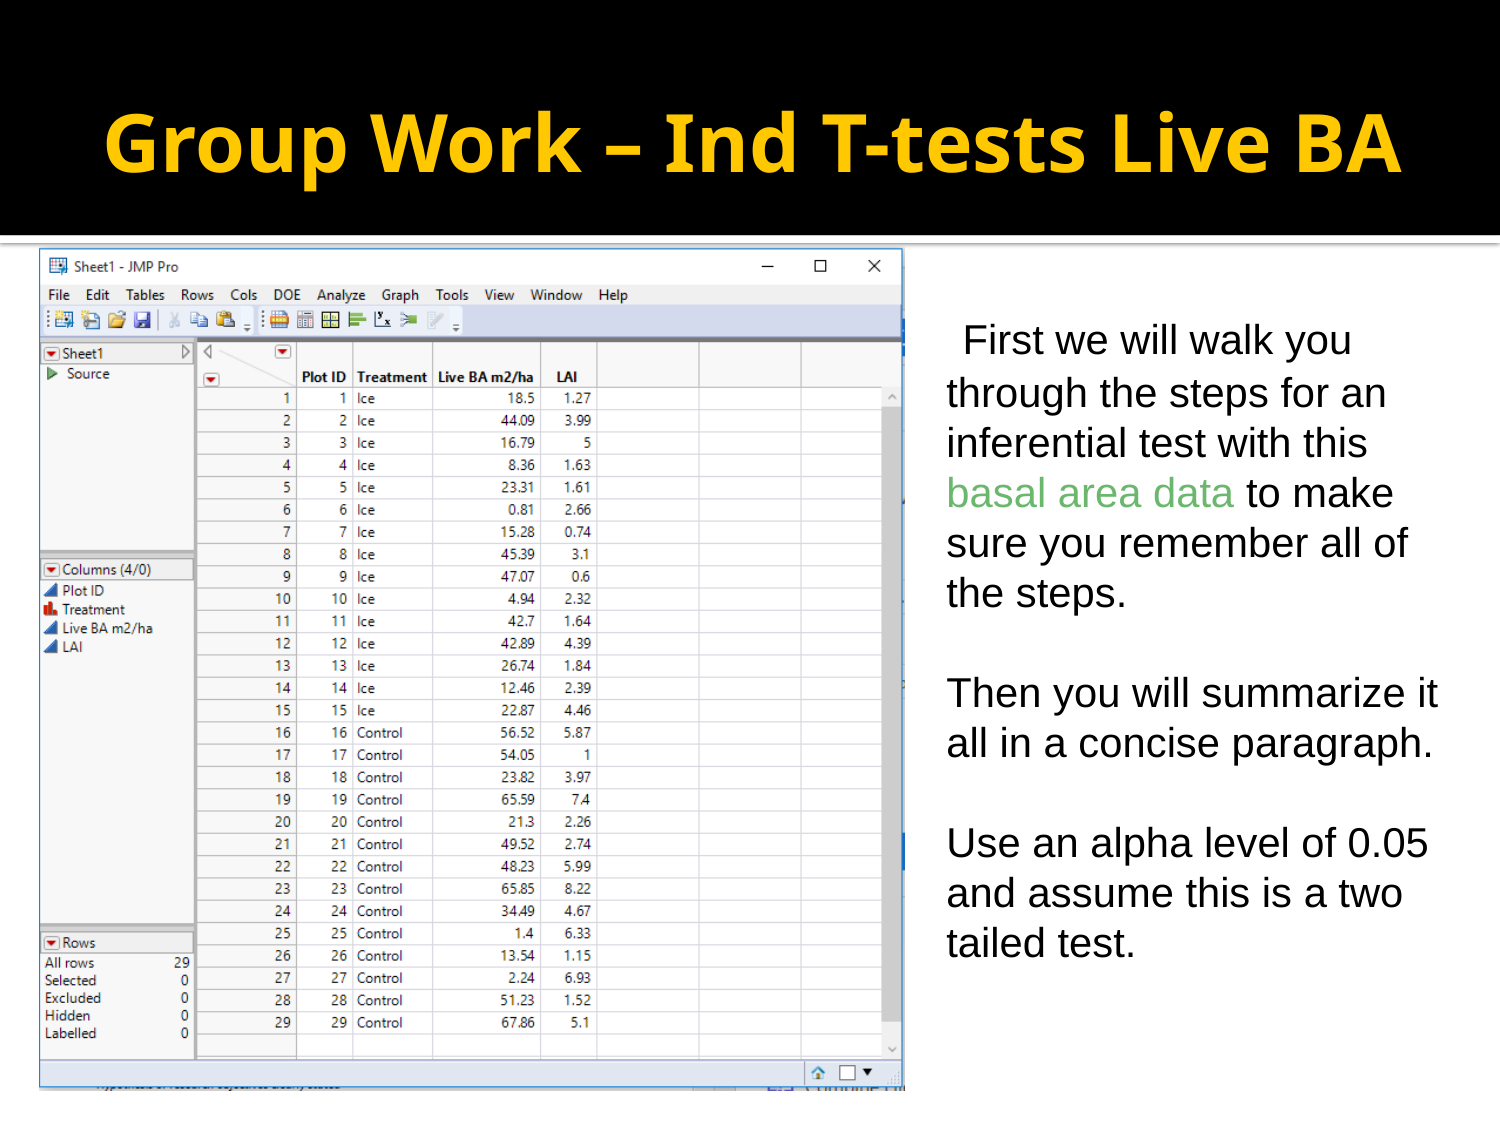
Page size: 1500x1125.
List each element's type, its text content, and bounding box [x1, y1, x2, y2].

text_box First we will walk you through the steps for an inferential test with this basal area data to make sure you remember all of the steps. Then you will summarize it all in a concise paragraph. Use an alpha level of 0.05 and assume this is a two tailed test. [937, 280, 1468, 1056]
picture [39, 245, 906, 1091]
text_box Group Work – Ind T-tests Live BA [87, 37, 1438, 243]
